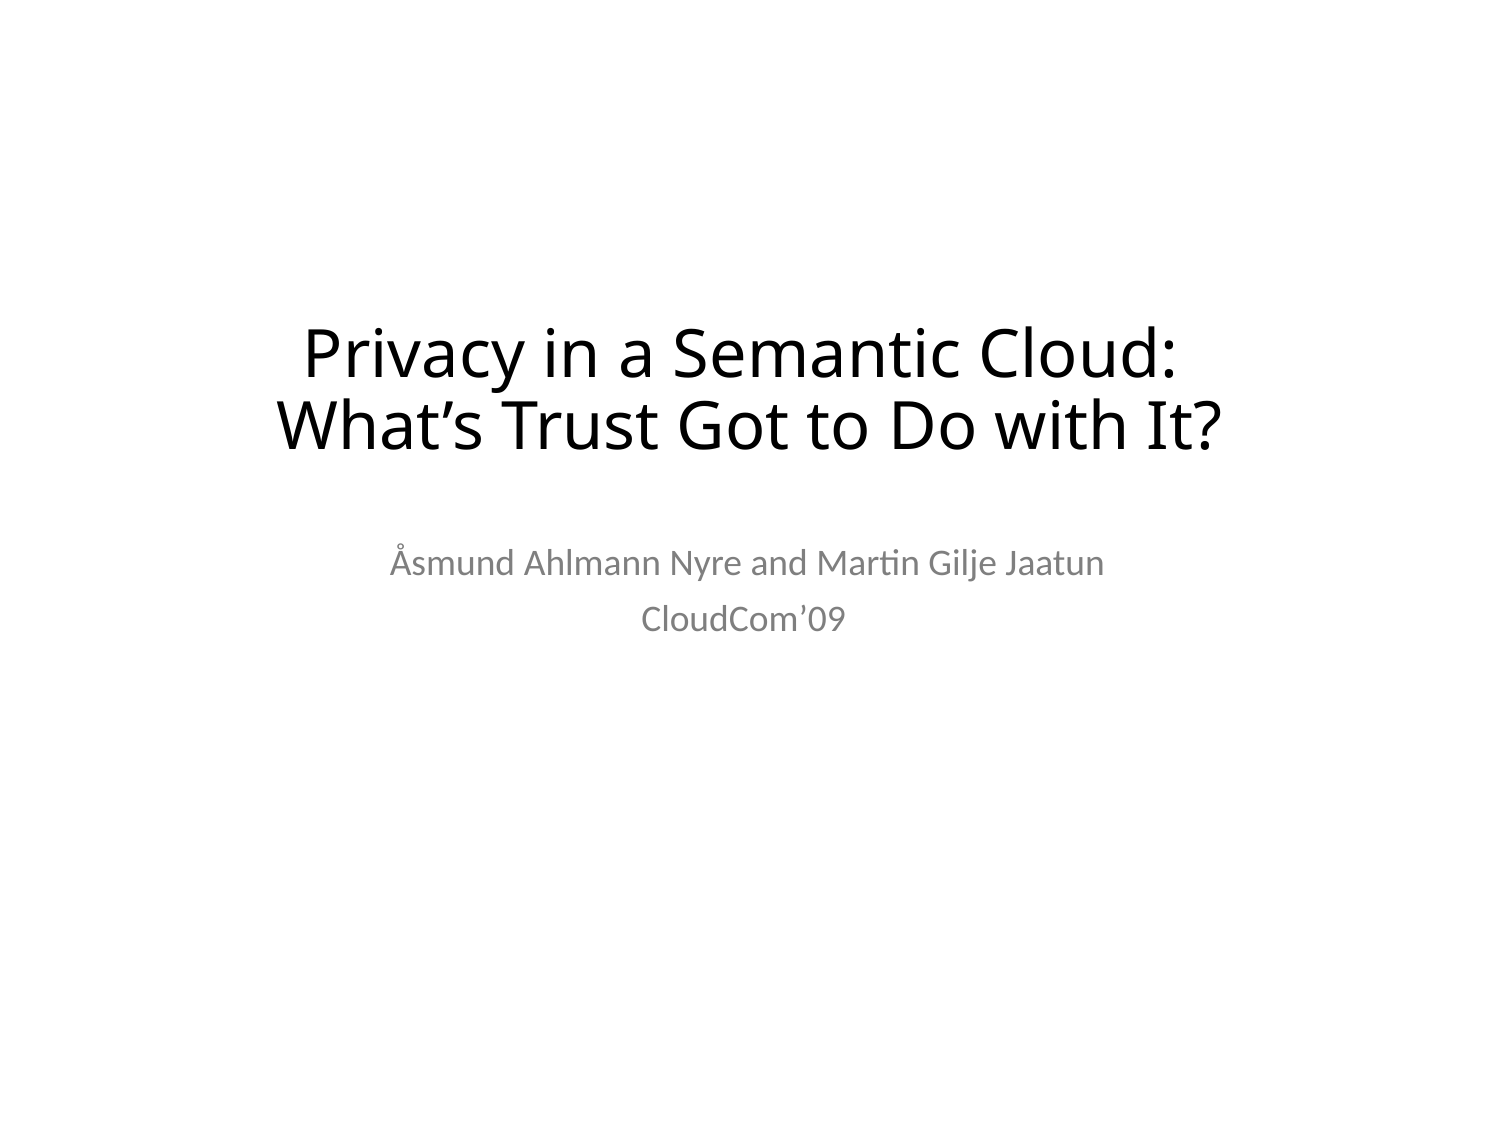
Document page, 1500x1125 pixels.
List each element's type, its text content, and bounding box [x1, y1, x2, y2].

title Privacy in a Semantic Cloud: What’s Trust Got to Do with It? [112, 287, 1388, 472]
subtitle Åsmund Ahlmann Nyre and Martin Gilje Jaatun CloudCom’09 [115, 535, 1381, 812]
